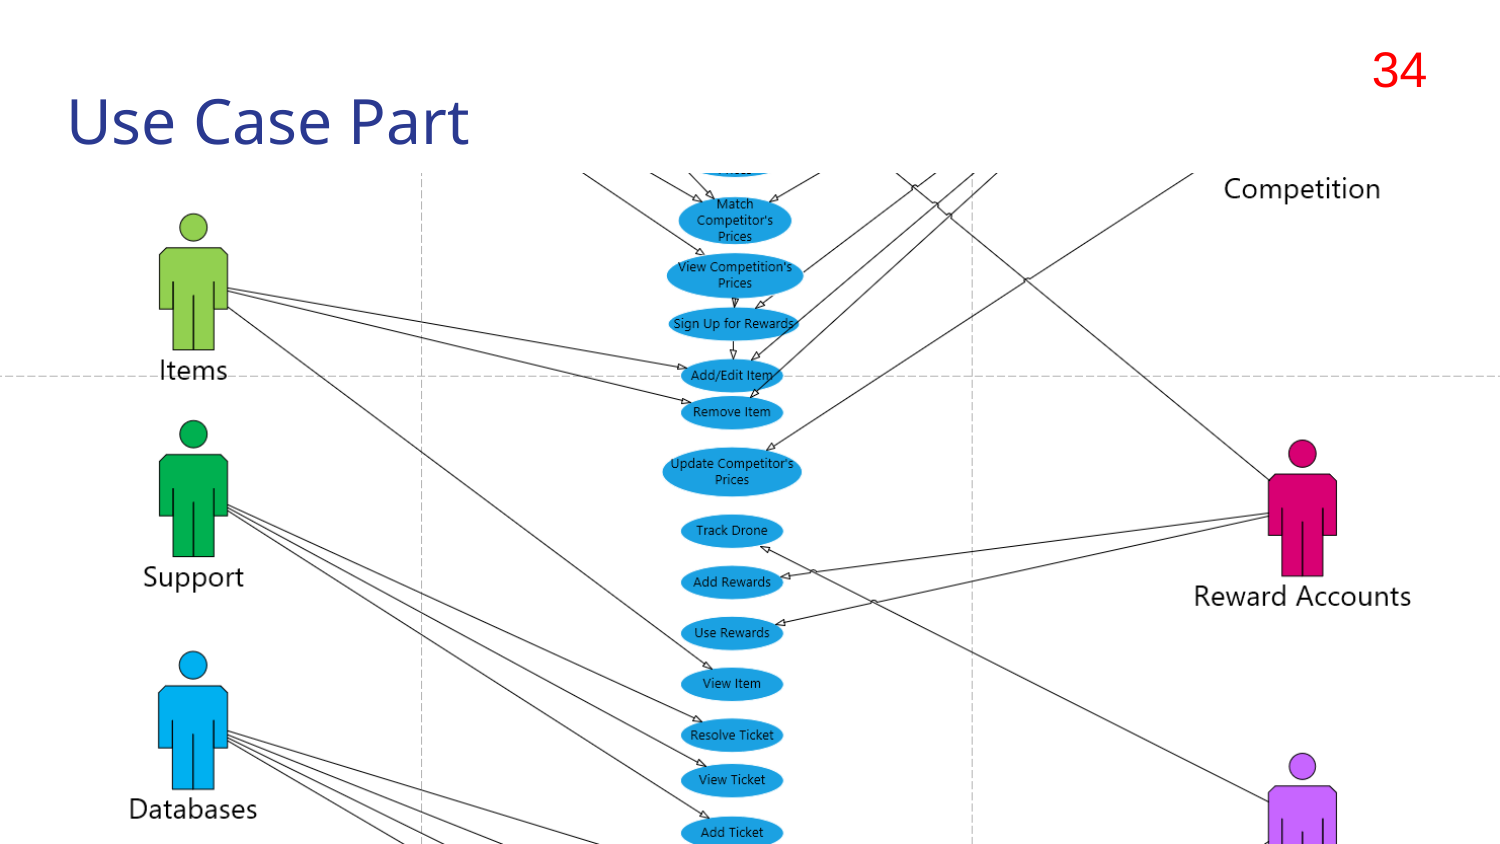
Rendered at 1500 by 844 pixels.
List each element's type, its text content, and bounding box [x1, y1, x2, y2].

title Use Case Part 3 [51, 67, 535, 167]
text_box 34 [1356, 22, 1473, 131]
picture [0, 173, 1500, 844]
